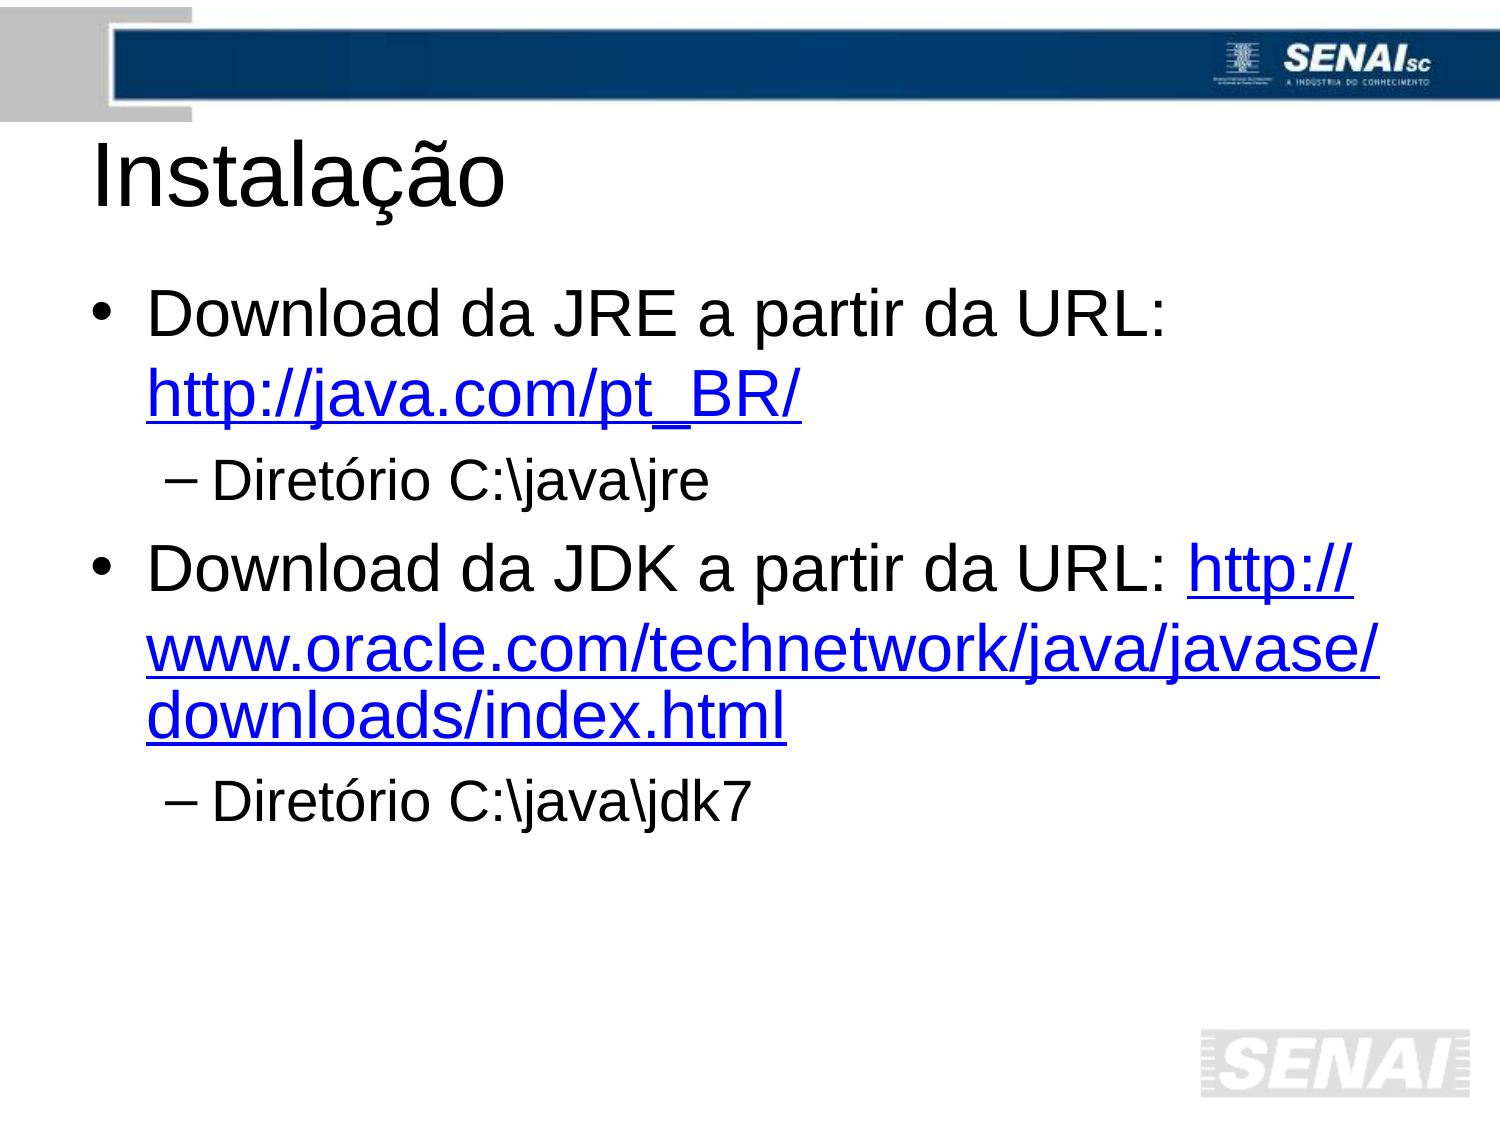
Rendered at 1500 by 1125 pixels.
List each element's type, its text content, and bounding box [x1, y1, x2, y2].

list Download da JRE a partir da URL: http://java.com/pt_BR/ Diretório C:\java\jre Download da JDK a partir da URL: http://www.oracle.com/technetwork/java/javase/downloads/index.html Diretório C:\java\jdk7 [75, 262, 1425, 1005]
picture [0, 7, 1500, 122]
title Instalação [75, 45, 1425, 233]
